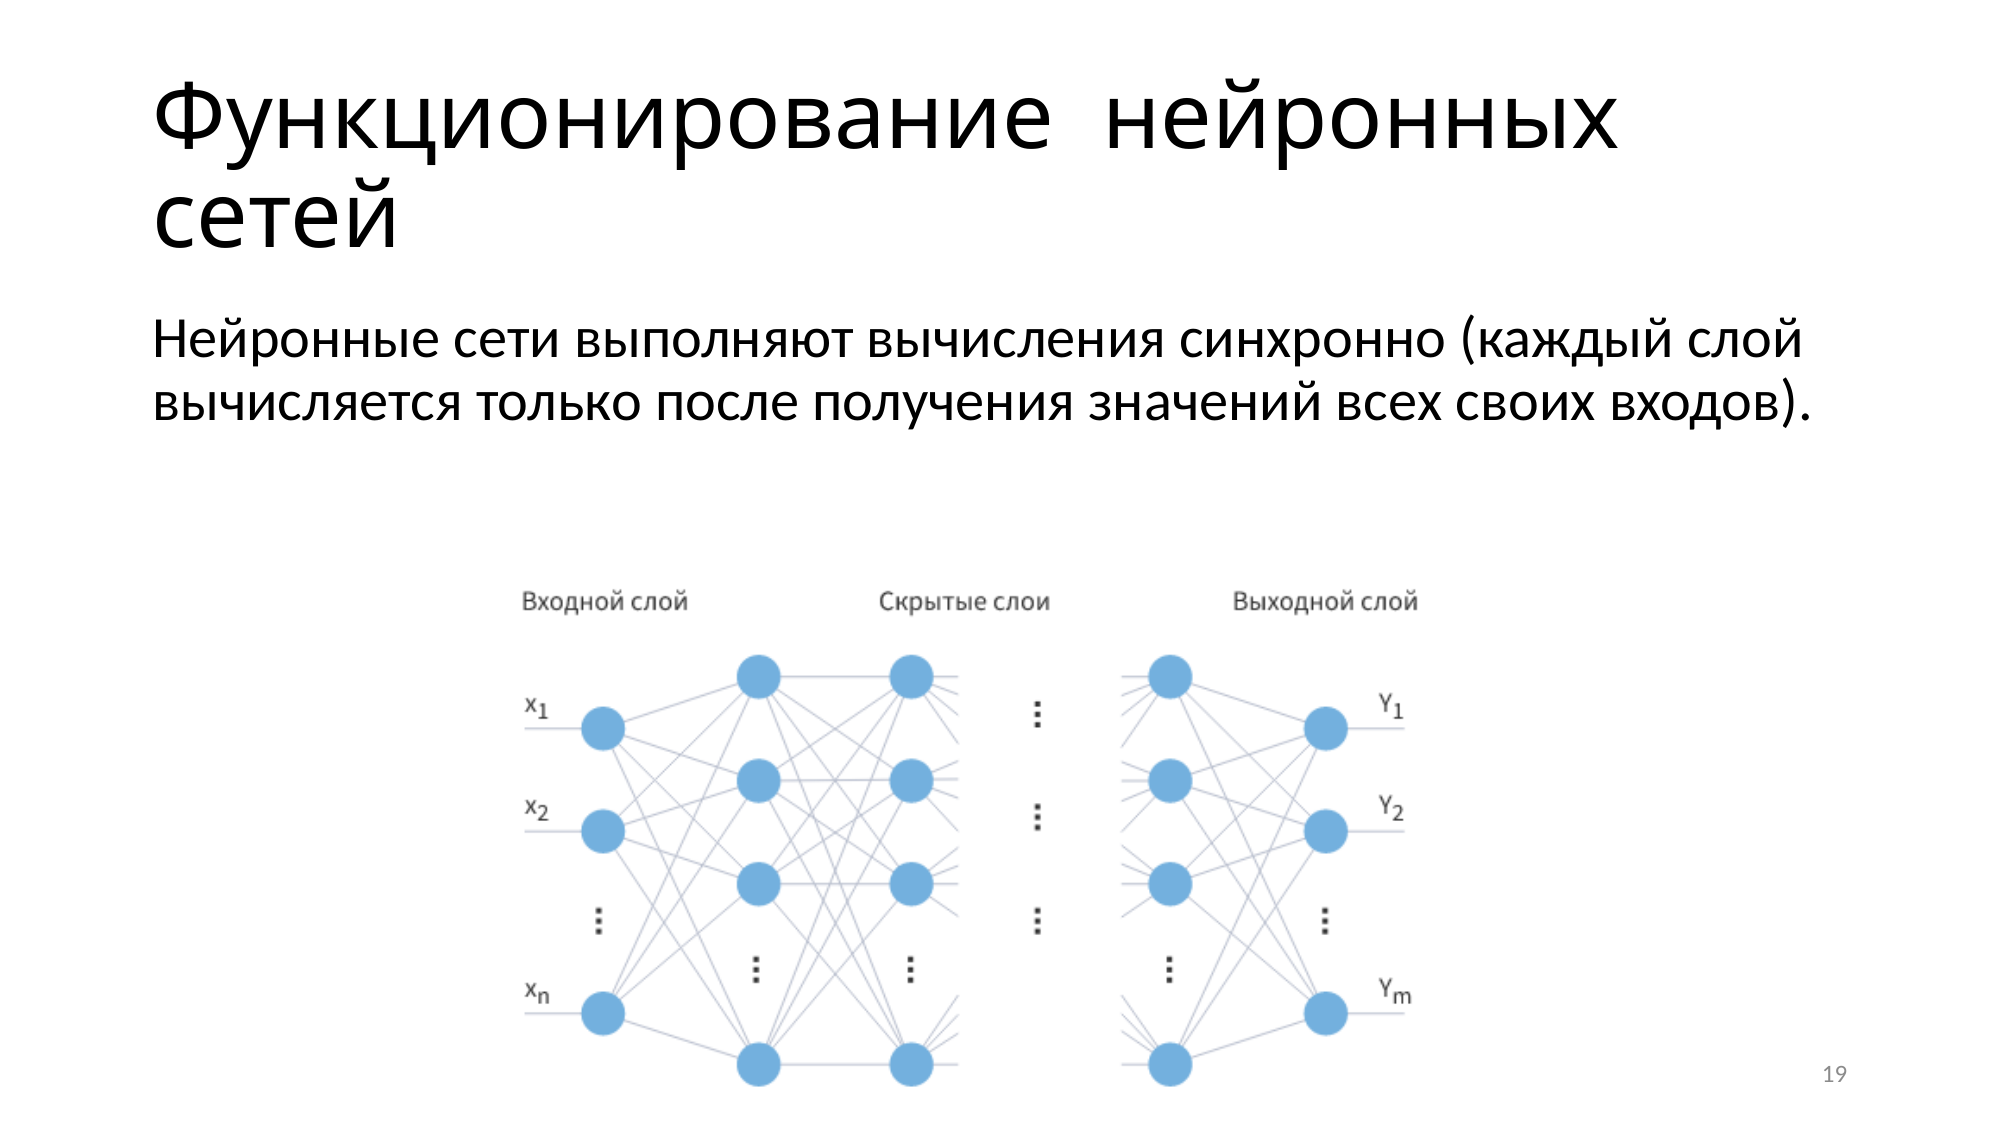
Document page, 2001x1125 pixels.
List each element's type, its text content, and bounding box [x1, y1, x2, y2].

picture [418, 562, 1457, 1118]
title Функционирование нейронных сетей [137, 59, 1863, 278]
slide_number 19 [1457, 1042, 1863, 1103]
list Нейронные сети выполняют вычисления синхронно (каждый слой вычисляется только после получения значений всех своих входов). [137, 299, 1863, 1014]
